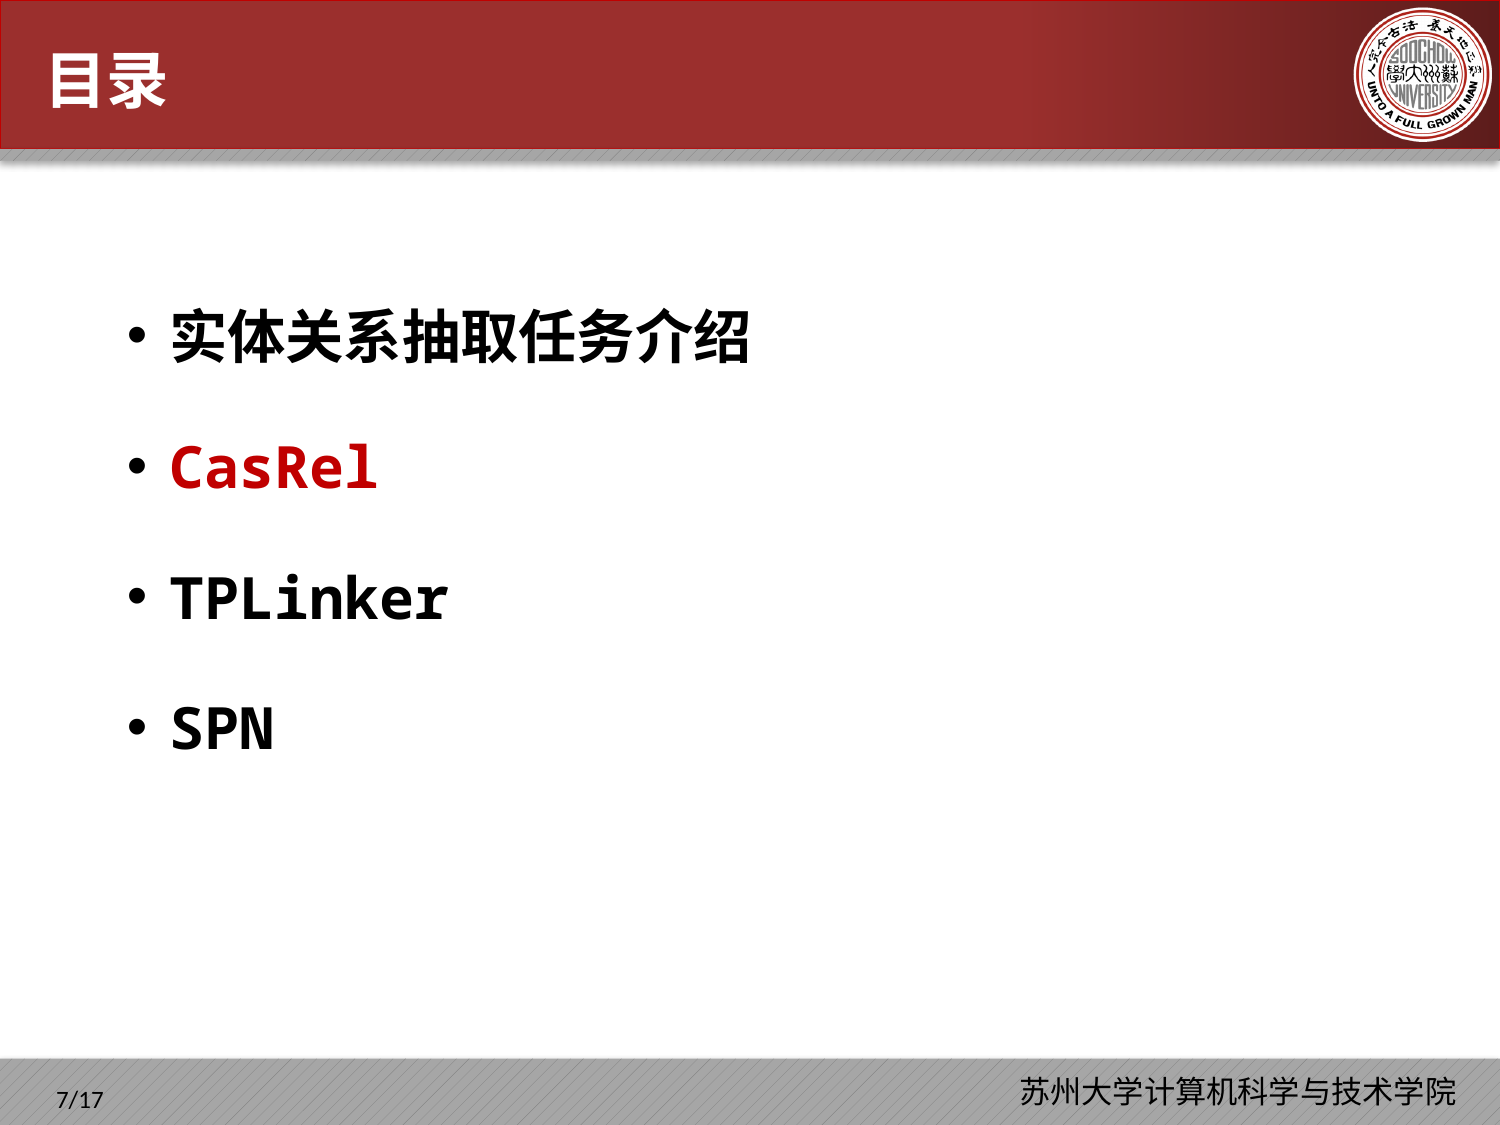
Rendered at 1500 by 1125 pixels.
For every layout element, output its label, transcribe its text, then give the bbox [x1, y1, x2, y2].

picture [1352, 6, 1494, 143]
list 目录 [29, 42, 1300, 114]
list 实体关系抽取任务介绍 CasRel TPLinker SPN [111, 243, 1500, 849]
